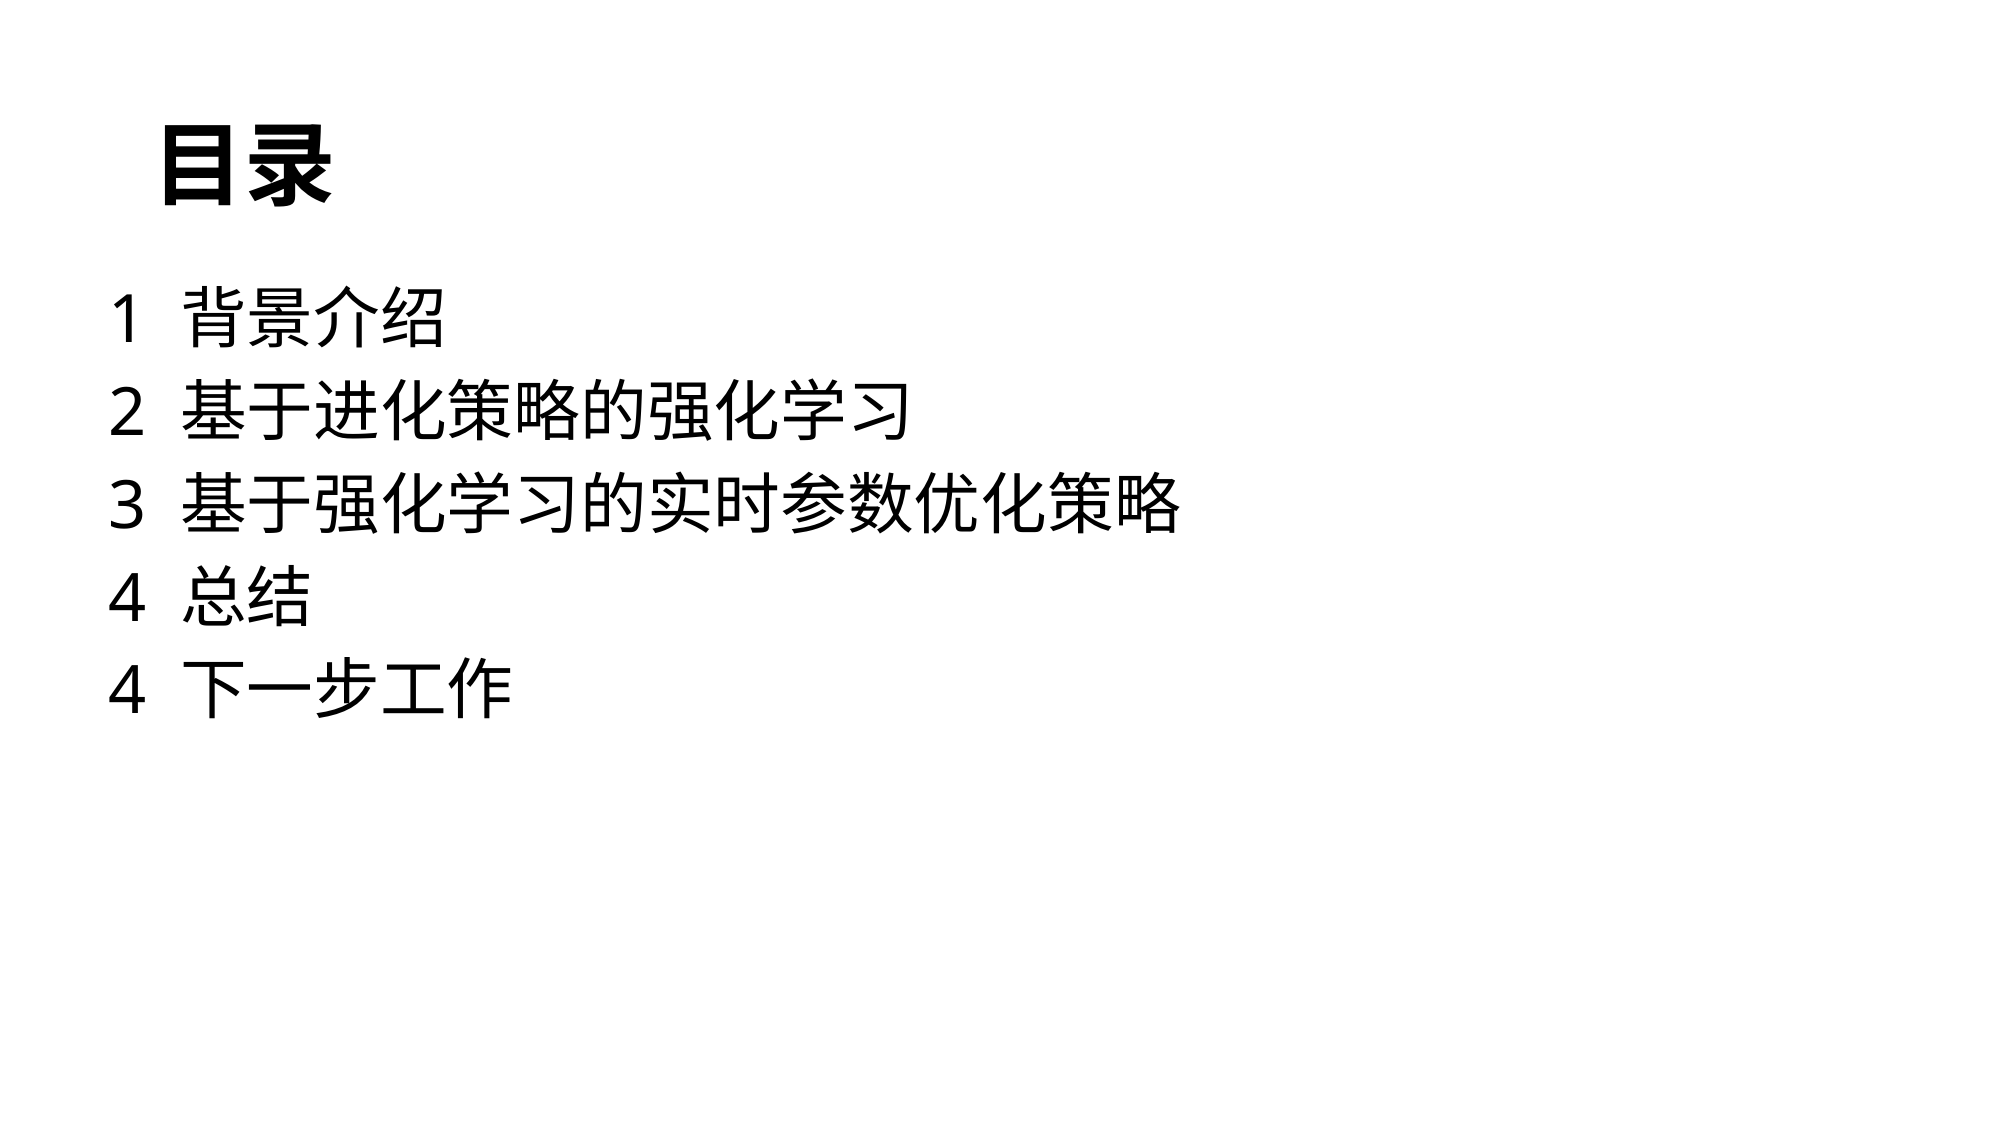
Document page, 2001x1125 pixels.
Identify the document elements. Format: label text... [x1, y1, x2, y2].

title 目录 [137, 59, 1863, 278]
list 1 背景介绍 2 基于进化策略的强化学习 3 基于强化学习的实时参数优化策略 4 总结 4 下一步工作 [93, 277, 1819, 992]
